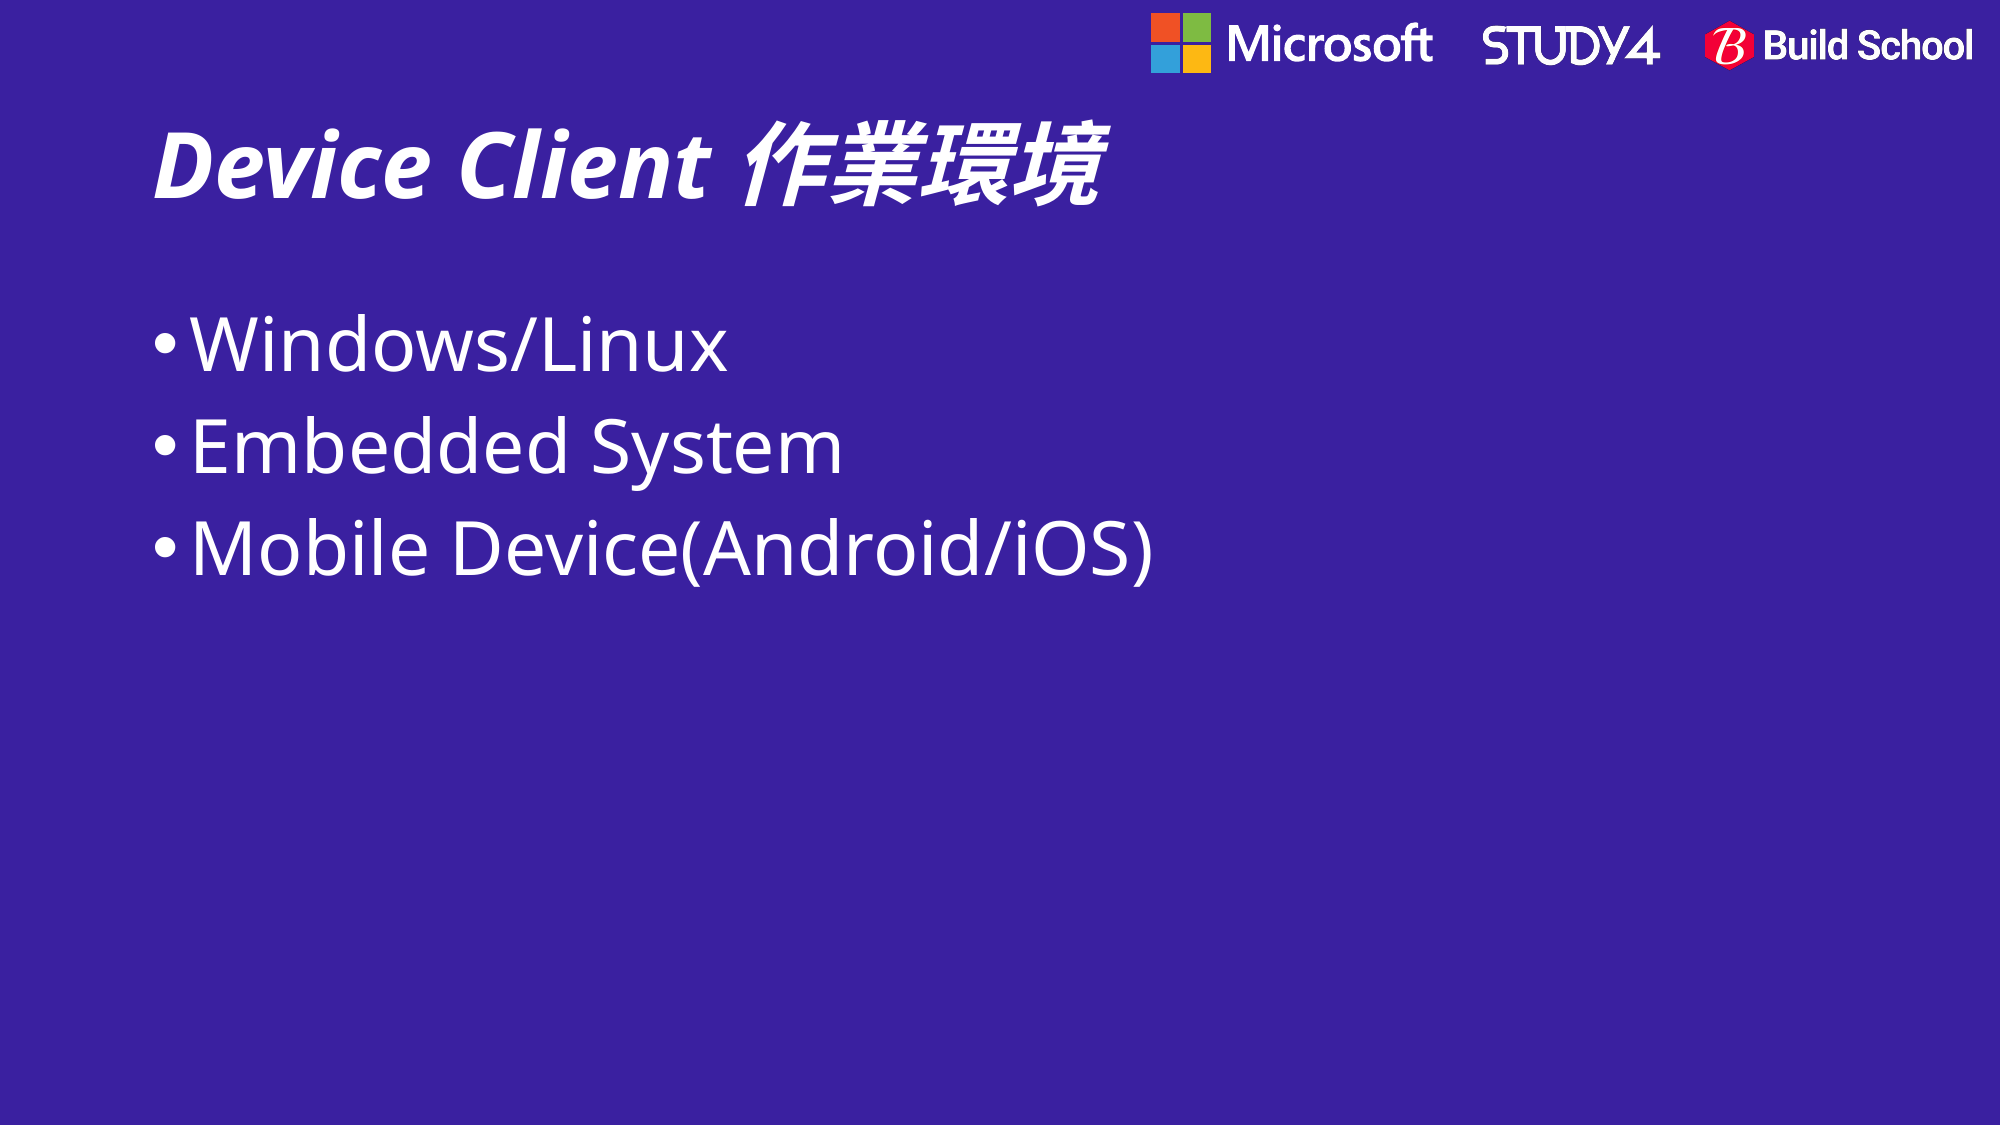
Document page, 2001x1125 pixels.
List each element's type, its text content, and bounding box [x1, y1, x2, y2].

picture [1705, 20, 1973, 71]
title Device Client作業環境 [137, 59, 1863, 278]
picture [1466, 7, 1677, 59]
list Windows/Linux Embedded System Mobile Device(Android/iOS) [137, 299, 1863, 1014]
